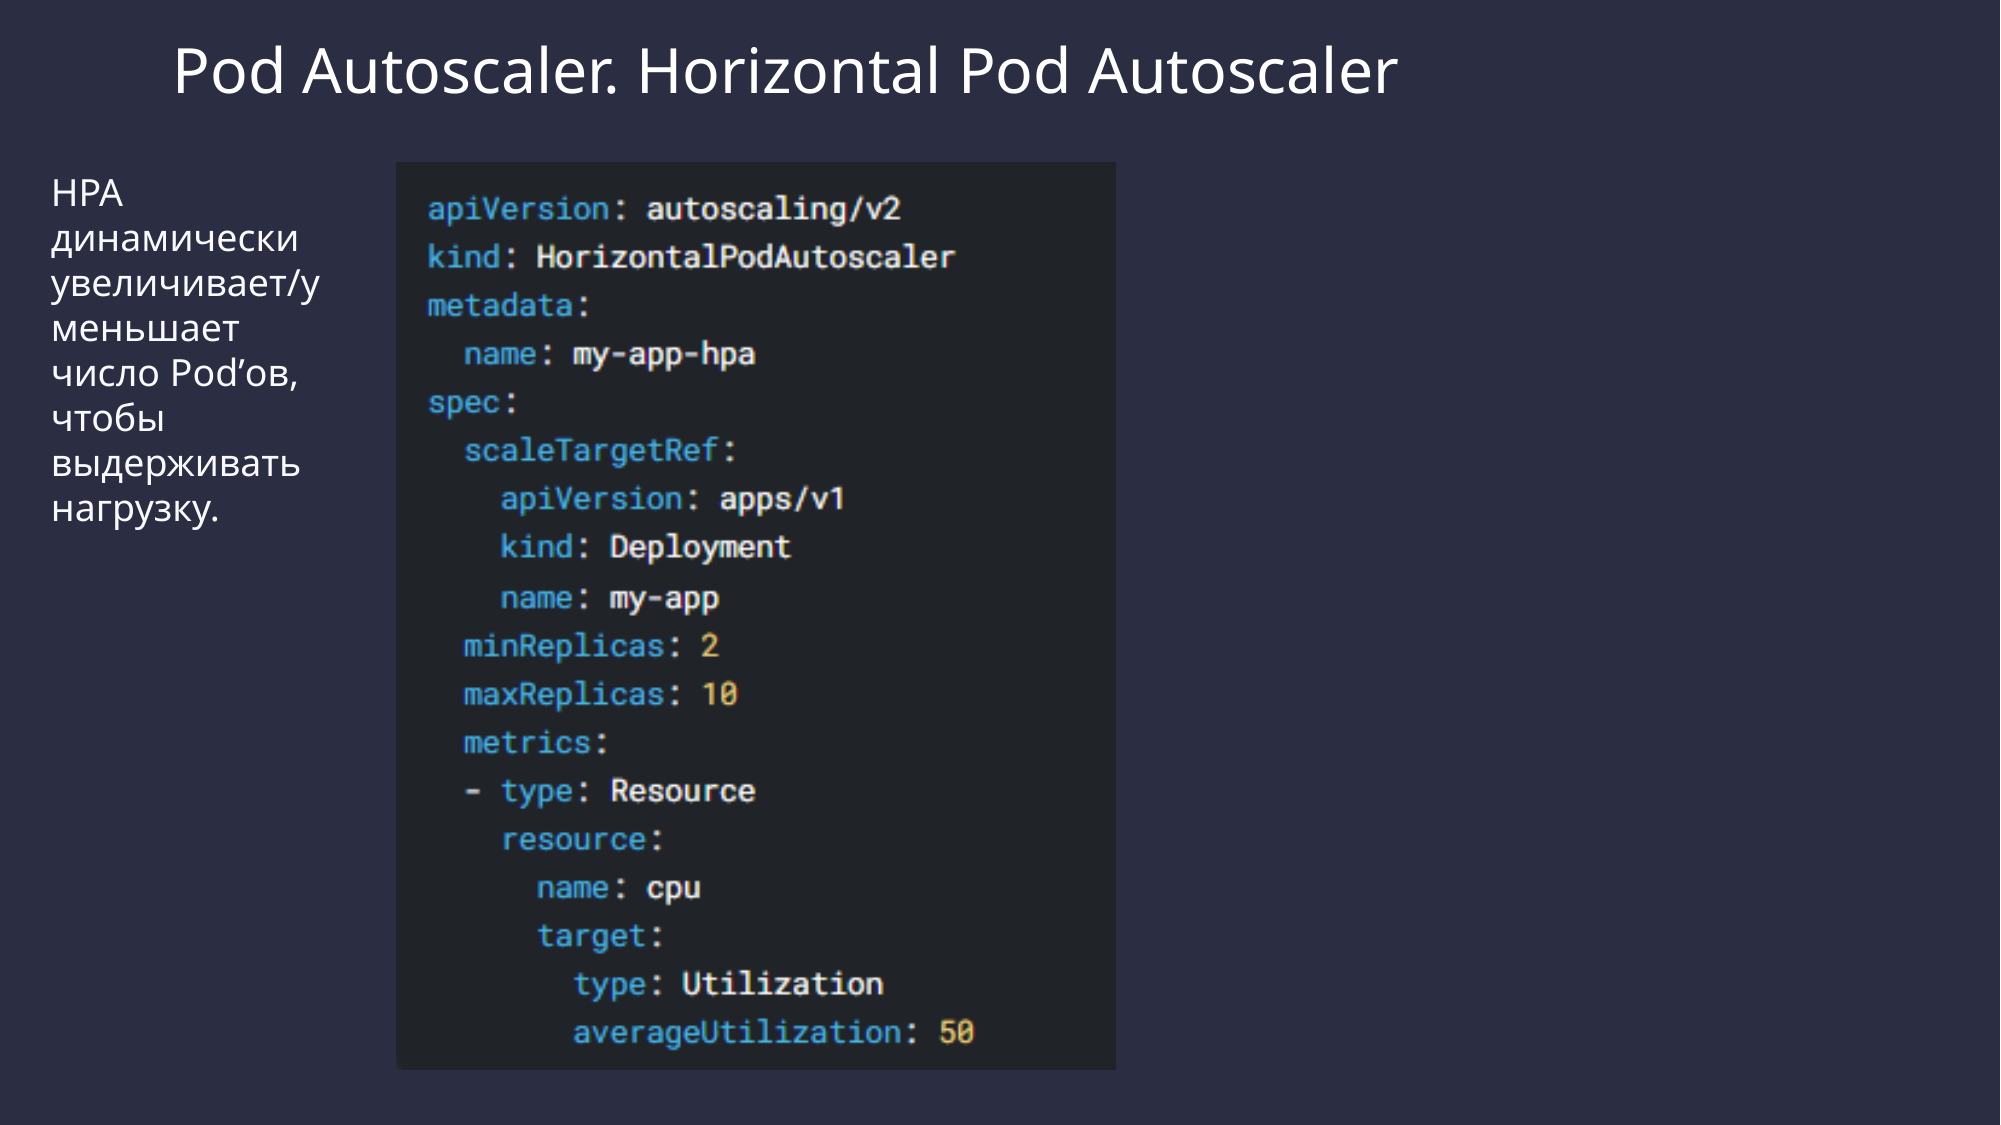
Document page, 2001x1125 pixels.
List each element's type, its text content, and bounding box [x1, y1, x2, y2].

picture [396, 162, 1116, 1070]
text_box HPA динамически увеличивает/уменьшает число Pod’ов, чтобы выдерживать нагрузку. [36, 162, 341, 537]
text_box Pod Autoscaler. Horizontal Pod Autoscaler [157, 23, 1416, 114]
